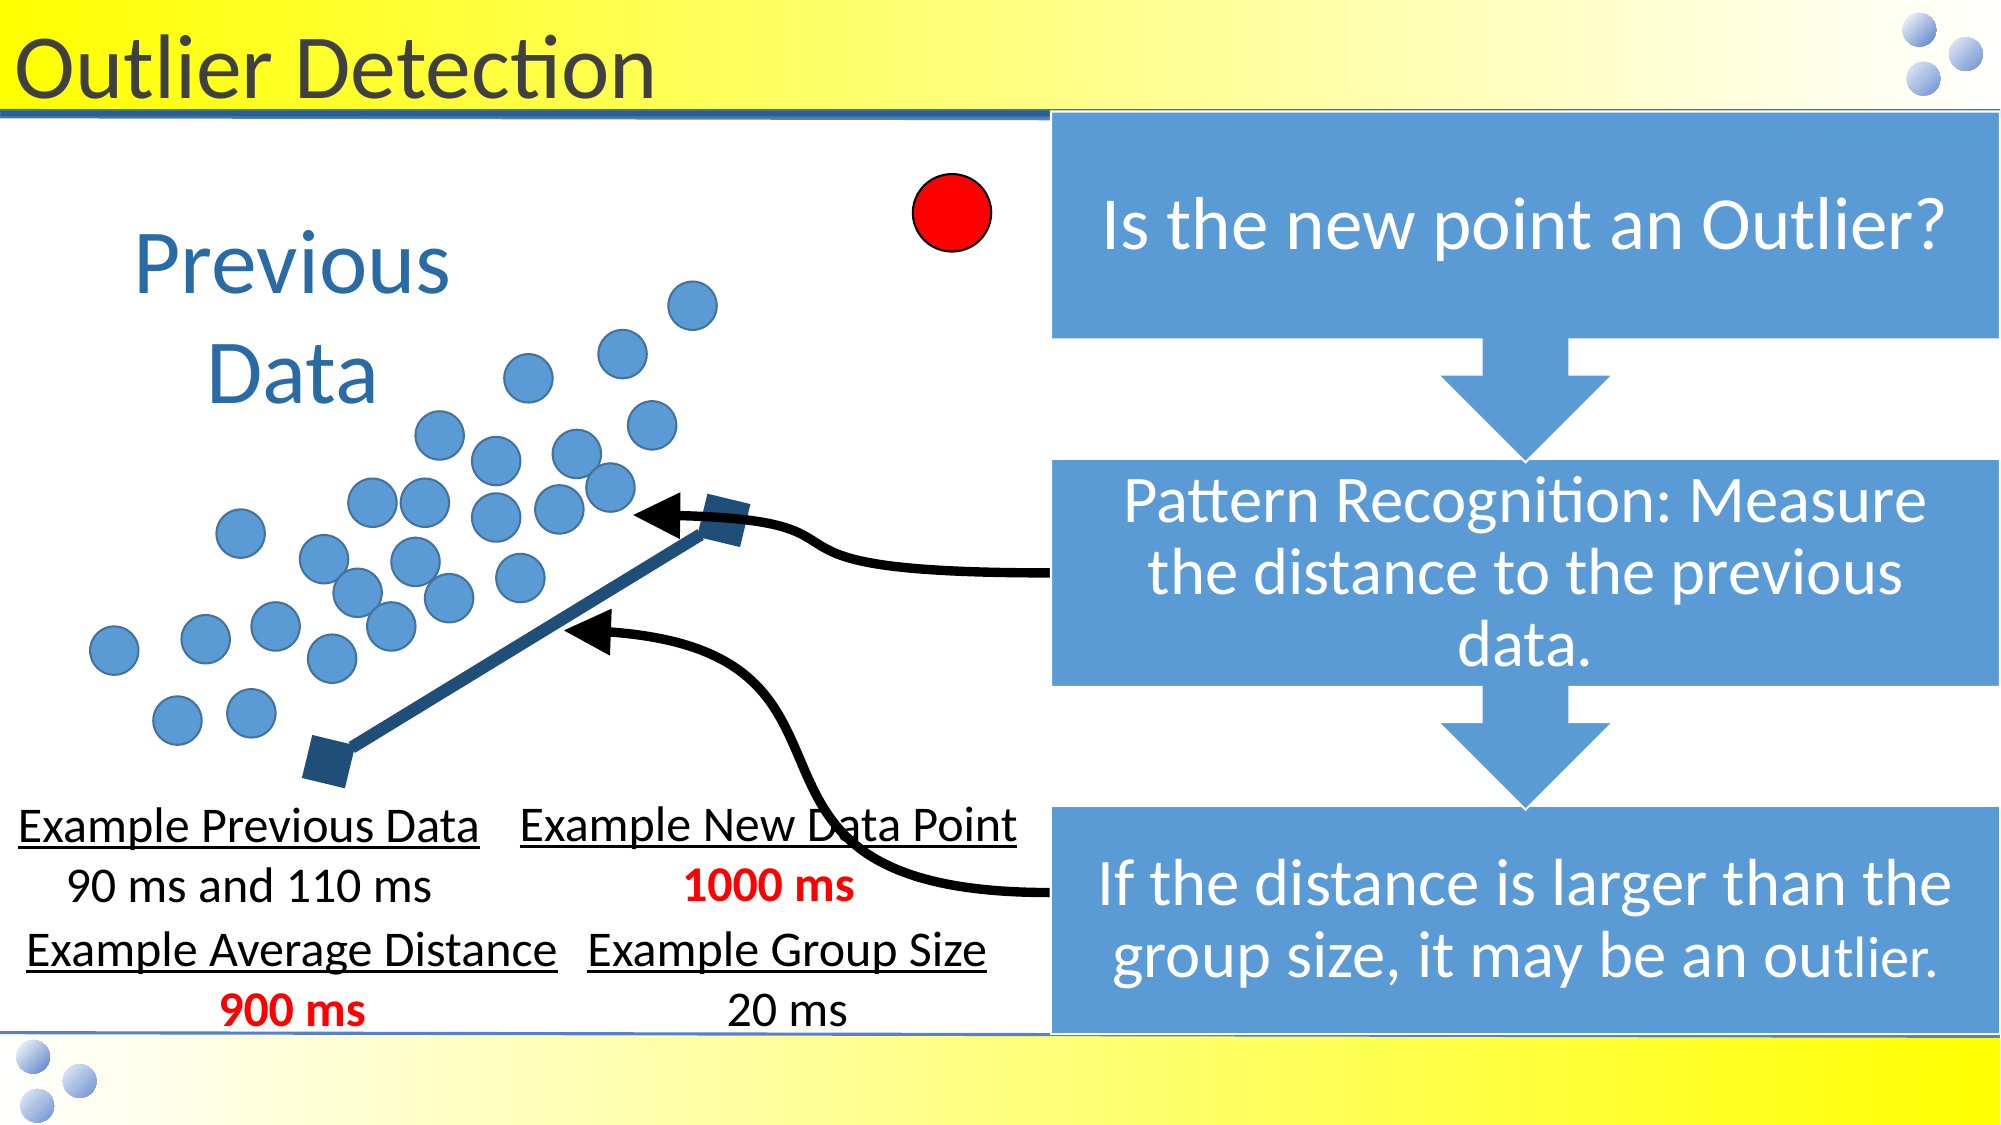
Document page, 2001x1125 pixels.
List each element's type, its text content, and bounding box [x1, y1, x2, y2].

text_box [1050, 111, 2000, 1035]
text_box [328, 520, 724, 762]
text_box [633, 514, 1050, 573]
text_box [563, 630, 1050, 893]
text_box Example Average Distance 900 ms [11, 909, 572, 1044]
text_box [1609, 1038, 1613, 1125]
text_box Example Group Size 20 ms [572, 909, 1002, 1044]
text_box Previous Data [113, 194, 473, 281]
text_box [90, 281, 717, 745]
text_box [911, 172, 993, 253]
text_box Example New Data Point 1000 ms [504, 783, 1033, 919]
text_box Outlier Detection [0, 0, 717, 125]
text_box Example Previous Data 90 ms and 110 ms [2, 785, 495, 920]
